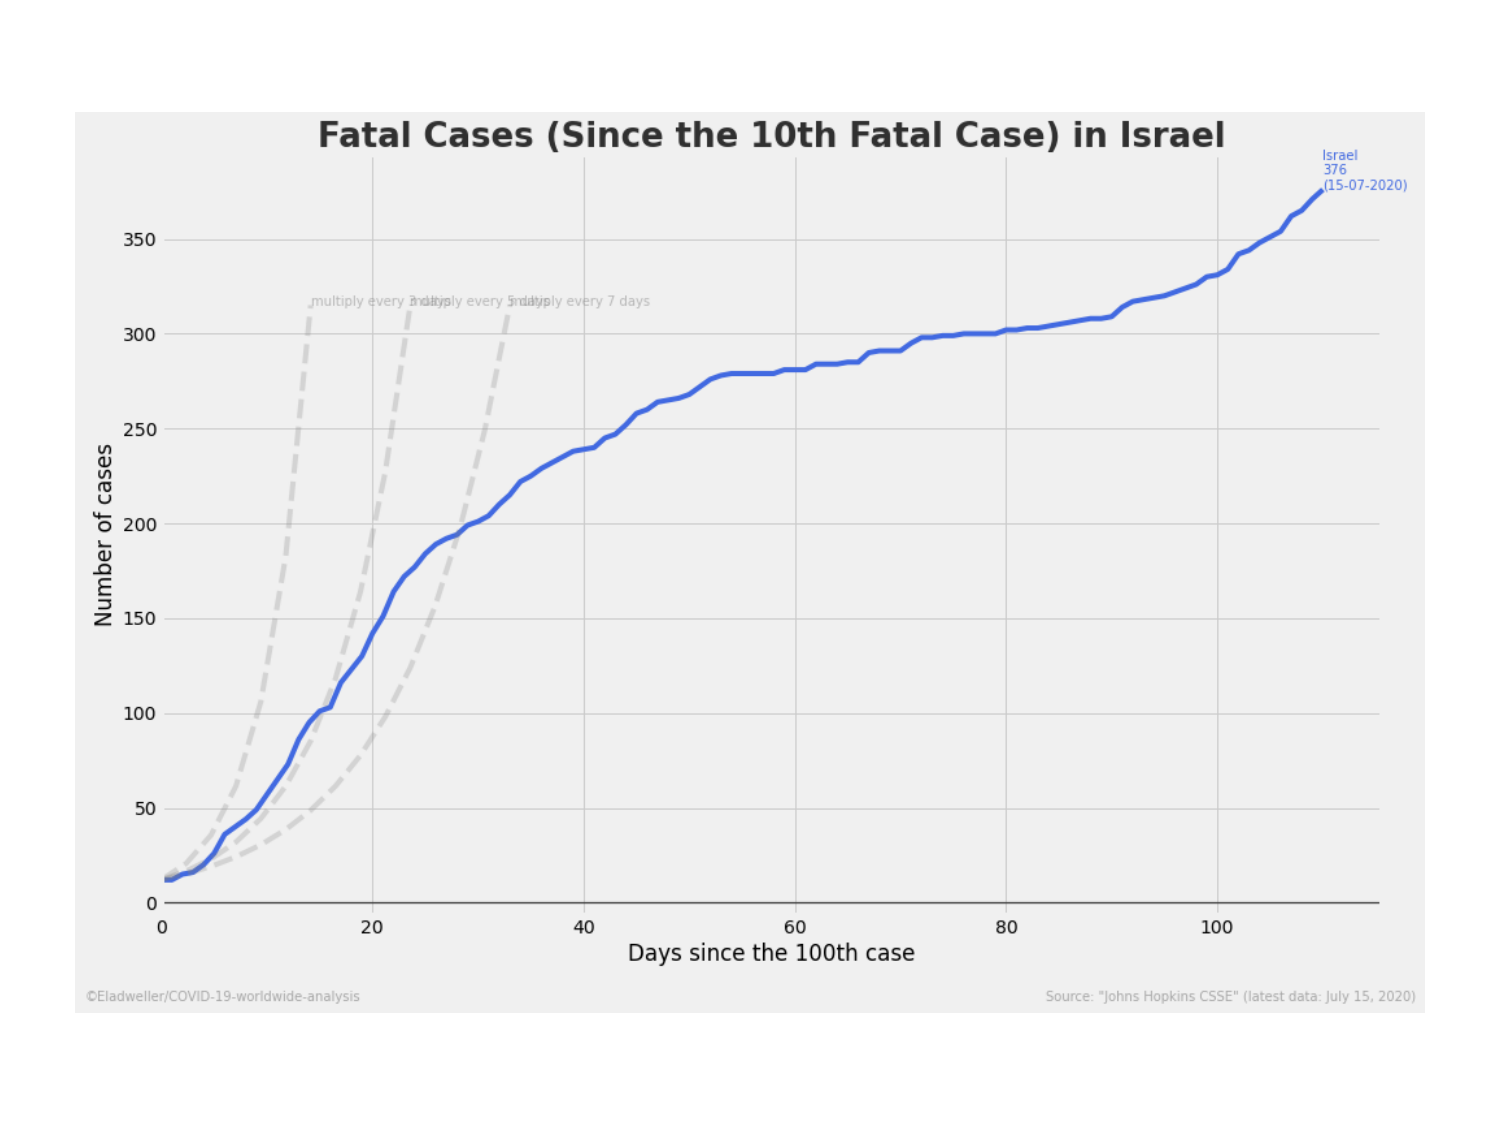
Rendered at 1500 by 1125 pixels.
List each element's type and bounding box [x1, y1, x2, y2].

picture [74, 112, 1426, 1013]
